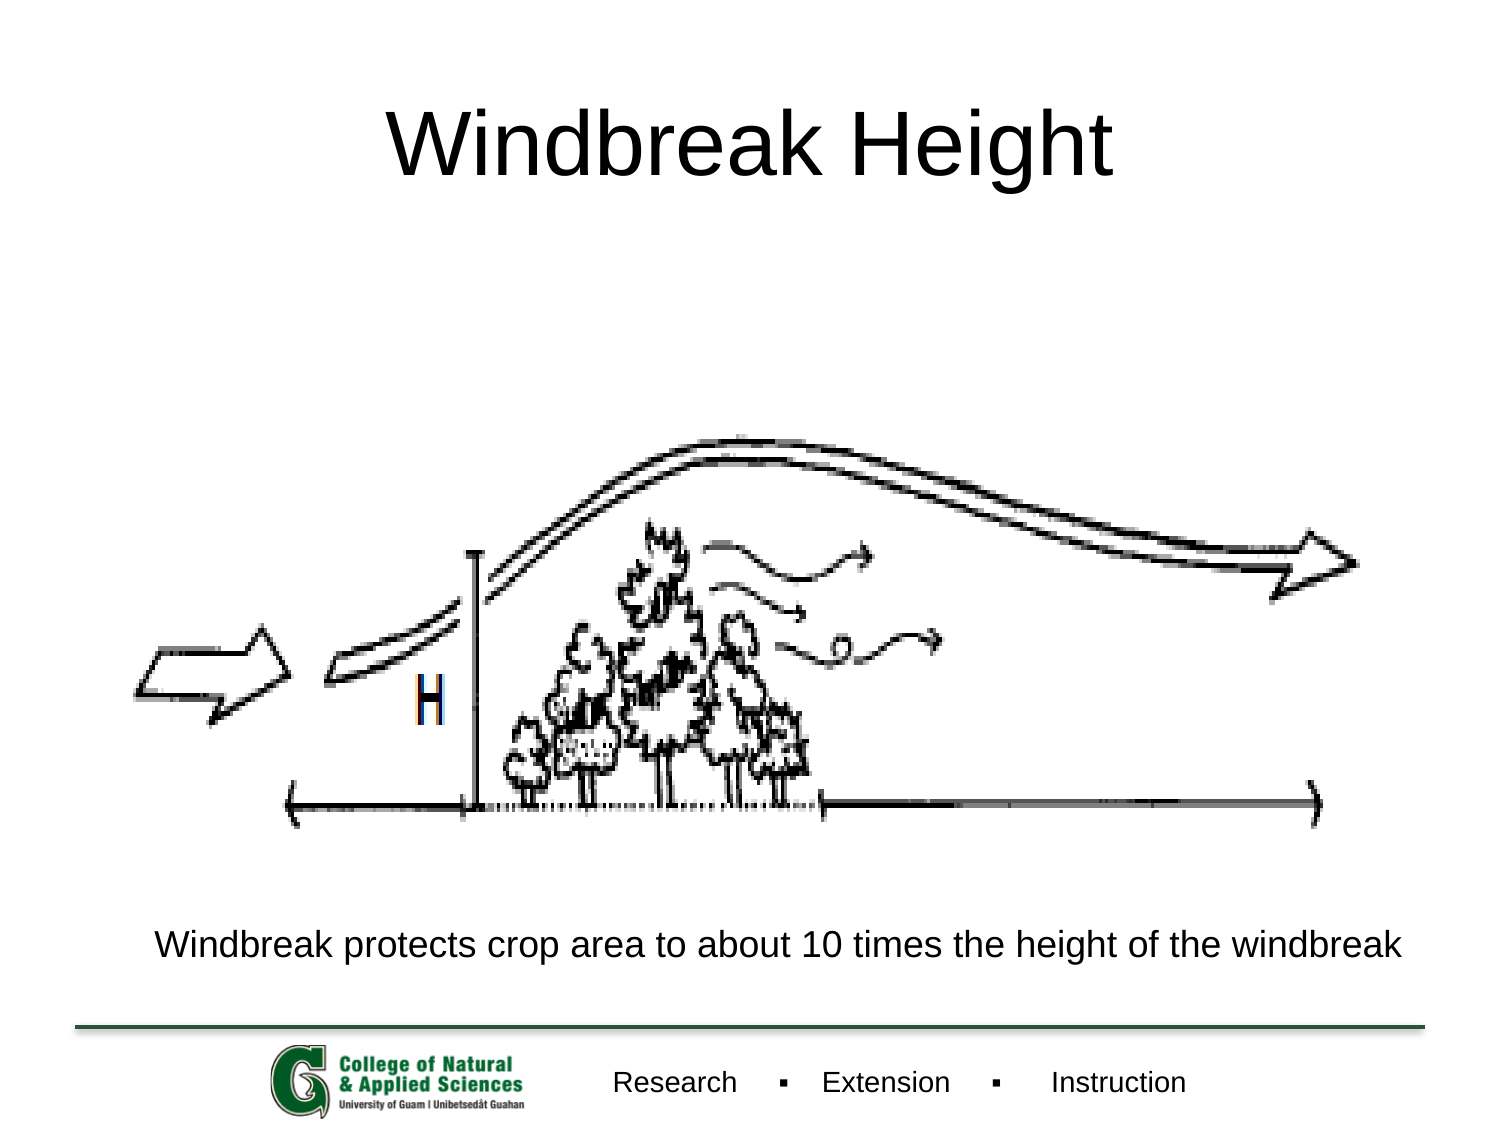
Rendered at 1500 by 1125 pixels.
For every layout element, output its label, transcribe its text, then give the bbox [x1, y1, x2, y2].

text_box Windbreak protects crop area to about 10 times the height of the windbreak [139, 912, 1418, 973]
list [30, 315, 1469, 829]
title Windbreak Height [75, 45, 1425, 233]
